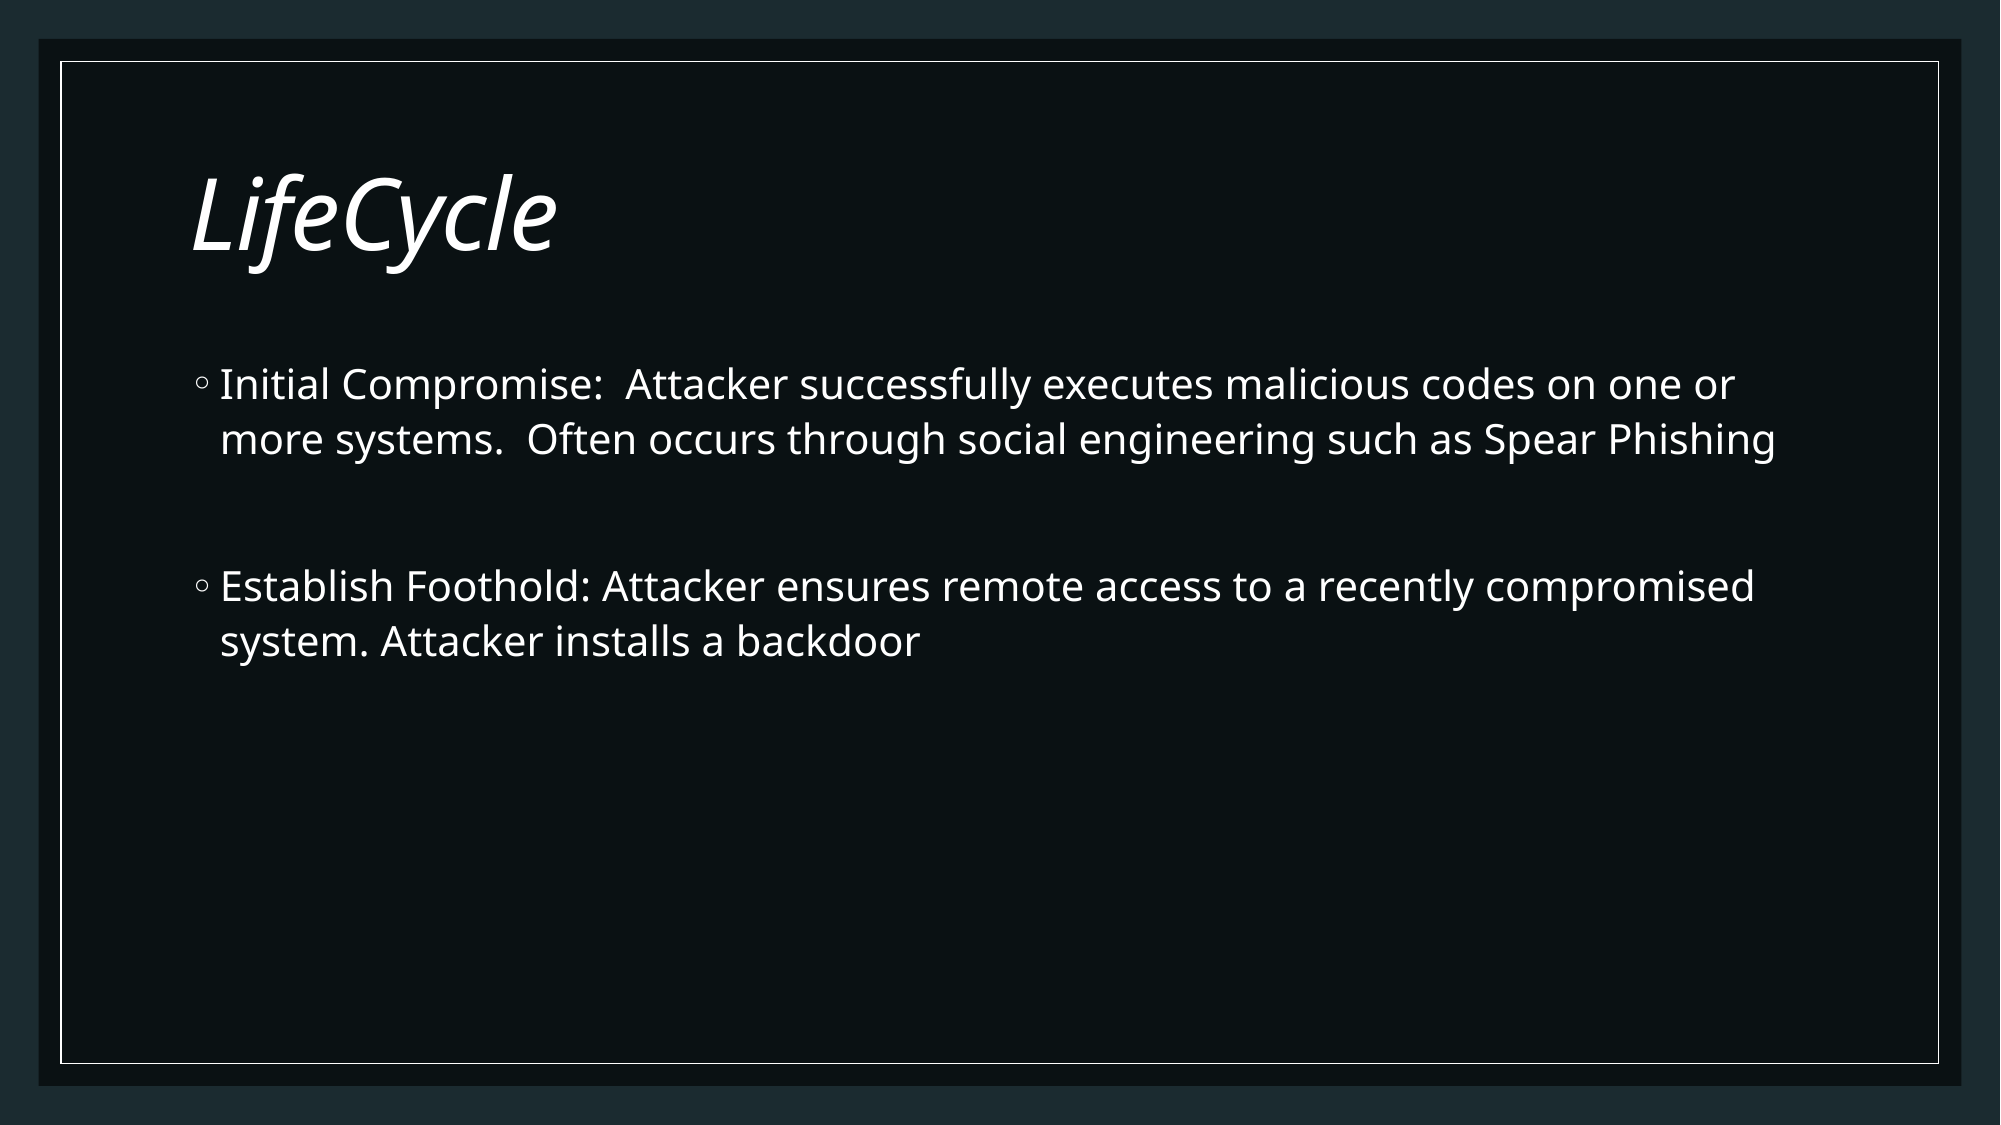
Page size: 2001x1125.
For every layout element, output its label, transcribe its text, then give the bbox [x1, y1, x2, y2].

title LifeCycle [174, 105, 1825, 331]
list Initial Compromise: Attacker successfully executes malicious codes on one or more systems. Often occurs through social engineering such as Spear Phishing Establish Foothold: Attacker ensures remote access to a recently compromised system. Attacker installs a backdoor [174, 345, 1825, 977]
